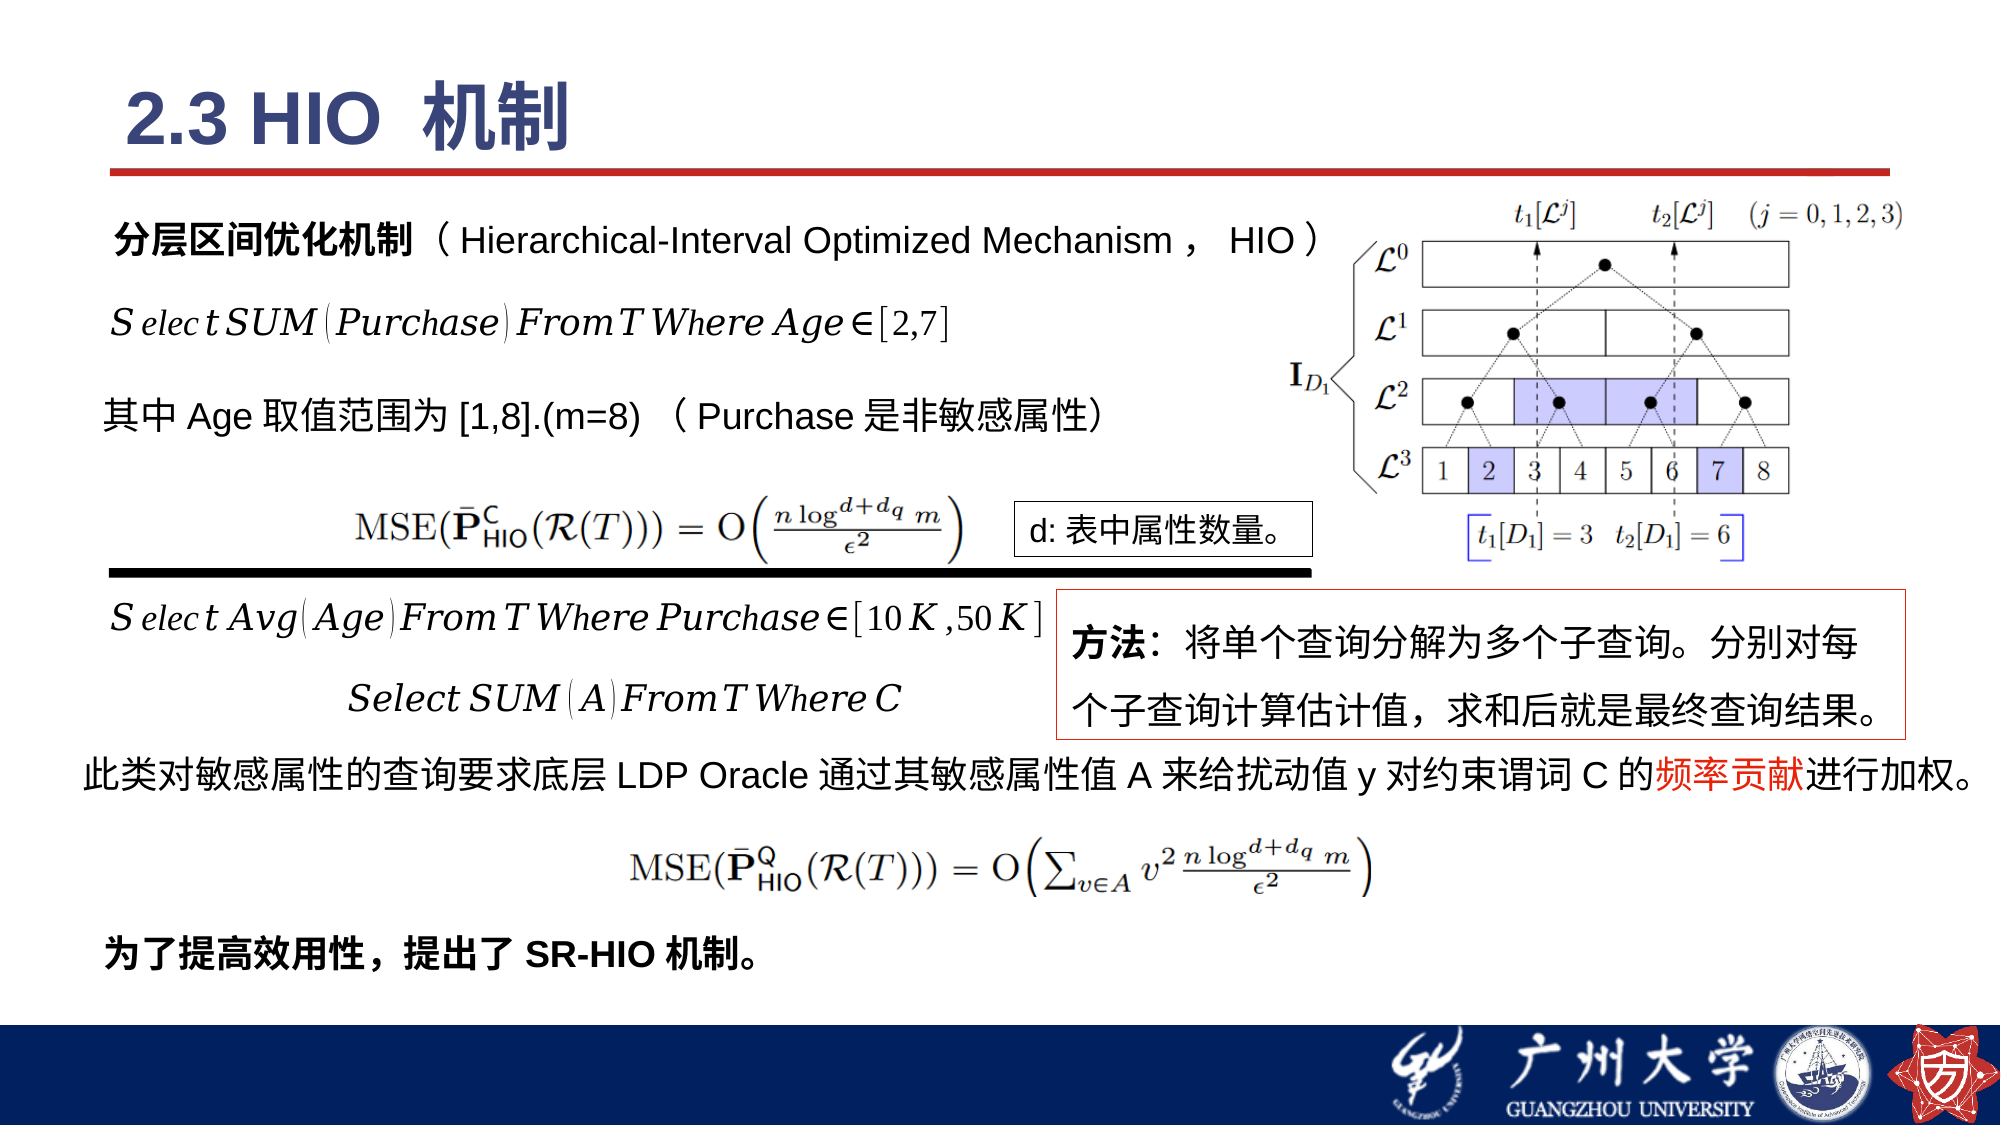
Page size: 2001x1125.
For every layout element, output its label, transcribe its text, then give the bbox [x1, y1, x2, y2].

text_box 此类对敏感属性的查询要求底层LDP Oracle通过其敏感属性值A来给扰动值y对约束谓词C的频率贡献进行加权。 [67, 743, 2000, 804]
title 2.3 HIO 机制 [109, 0, 1890, 169]
text_box 其中Age取值范围为[1,8].(m=8)（Purchase是非敏感属性） [88, 384, 1142, 445]
picture [1378, 1013, 2001, 1125]
picture [1281, 195, 1906, 567]
picture [347, 495, 966, 569]
text_box 分层区间优化机制（Hierarchical-Interval Optimized Mechanism，HIO） [98, 208, 1281, 269]
text_box 为了提高效用性，提出了SR-HIO机制。 [88, 922, 793, 983]
text_box d:表中属性数量。 [1014, 501, 1281, 557]
text_box [108, 568, 1312, 578]
text_box 方法：将单个查询分解为多个子查询。分别对每个子查询计算估计值，求和后就是最终查询结果。 [1056, 589, 1906, 740]
picture [628, 836, 1372, 898]
